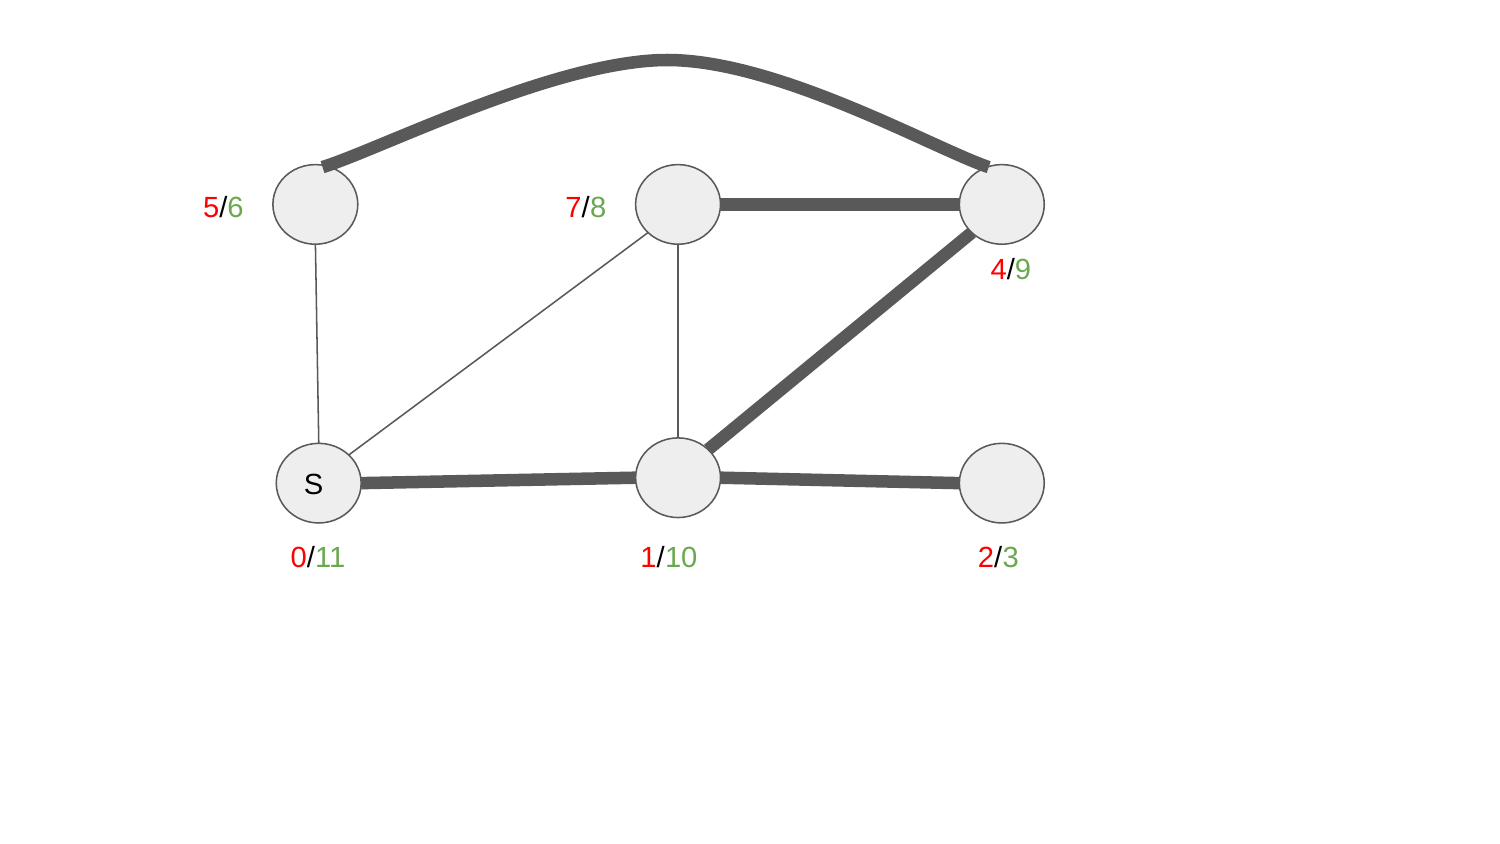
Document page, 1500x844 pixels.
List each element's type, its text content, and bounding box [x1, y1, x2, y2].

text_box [360, 477, 636, 484]
text_box [289, 164, 358, 245]
text_box [653, 168, 721, 245]
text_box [348, 232, 649, 456]
text_box [322, 60, 989, 168]
text_box S [276, 443, 361, 522]
text_box 7/8 [550, 172, 685, 236]
text_box [636, 438, 720, 518]
text_box [959, 164, 1045, 235]
text_box 5/6 [188, 172, 323, 236]
text_box 4/9 [976, 235, 1111, 299]
text_box 0/11 [275, 522, 411, 586]
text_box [315, 243, 319, 444]
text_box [707, 232, 973, 450]
text_box 2/3 [963, 522, 1098, 586]
text_box [960, 443, 1045, 522]
text_box 1/10 [625, 522, 760, 586]
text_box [720, 477, 960, 484]
